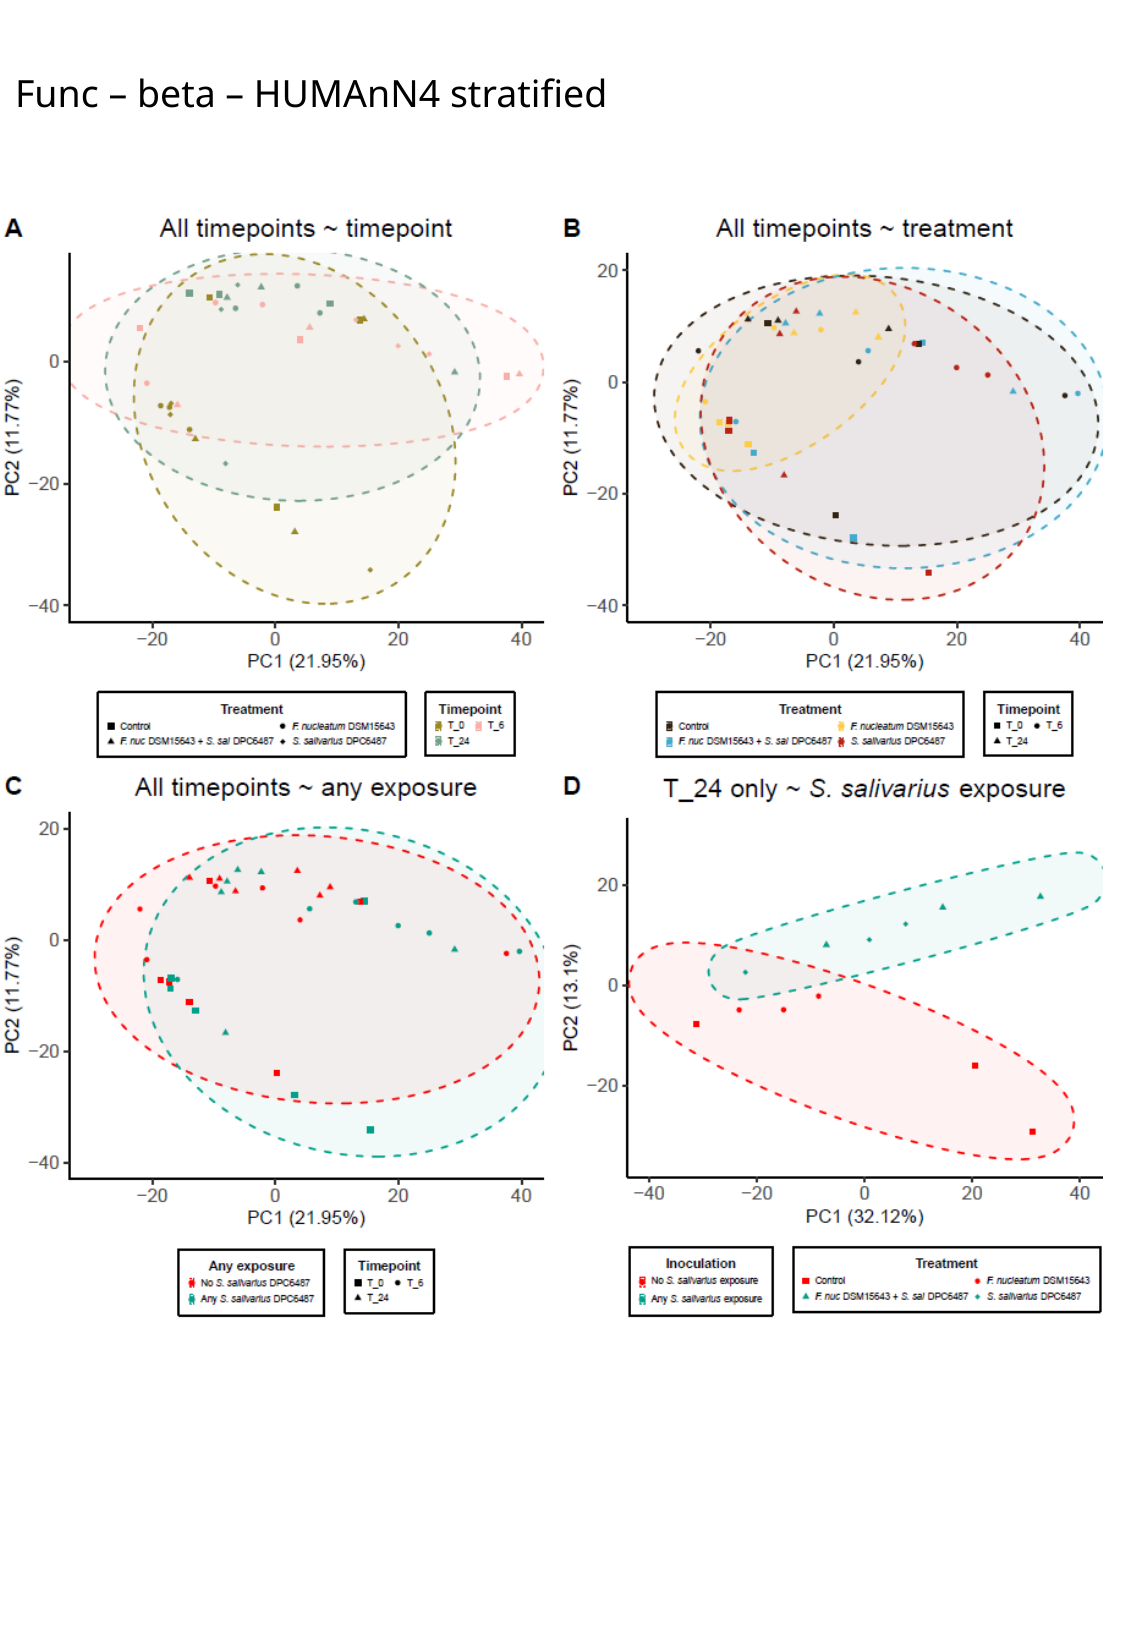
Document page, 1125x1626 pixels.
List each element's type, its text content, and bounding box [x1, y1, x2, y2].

title Func – beta – HUMAnN4 stratified [0, 0, 971, 124]
picture [0, 215, 1103, 1322]
